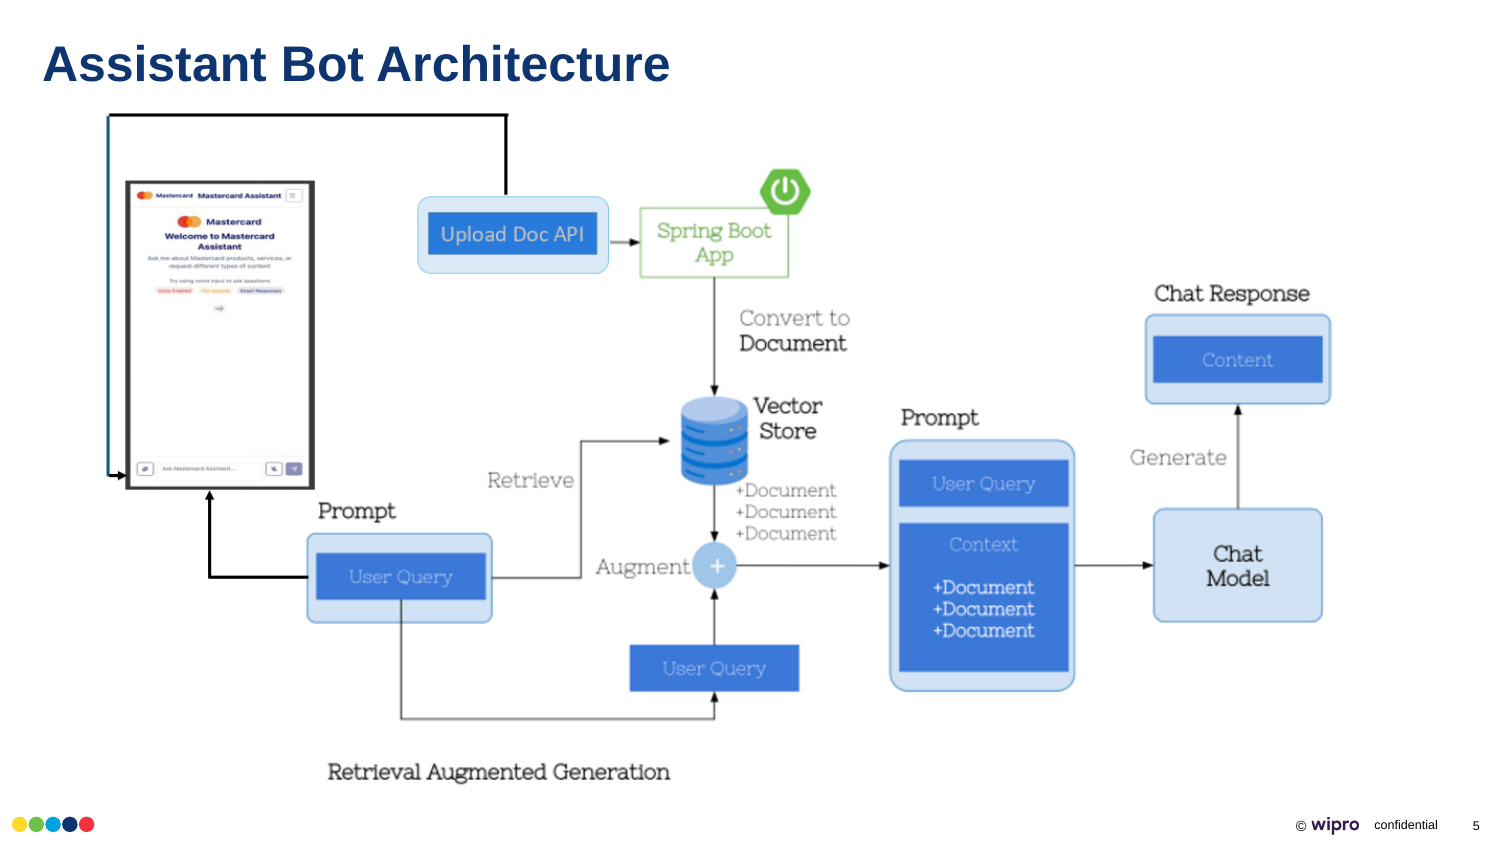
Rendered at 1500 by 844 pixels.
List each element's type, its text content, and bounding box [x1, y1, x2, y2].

picture [1311, 817, 1360, 835]
picture [94, 103, 1345, 801]
title Assistant Bot Architecture [41, 26, 1459, 97]
